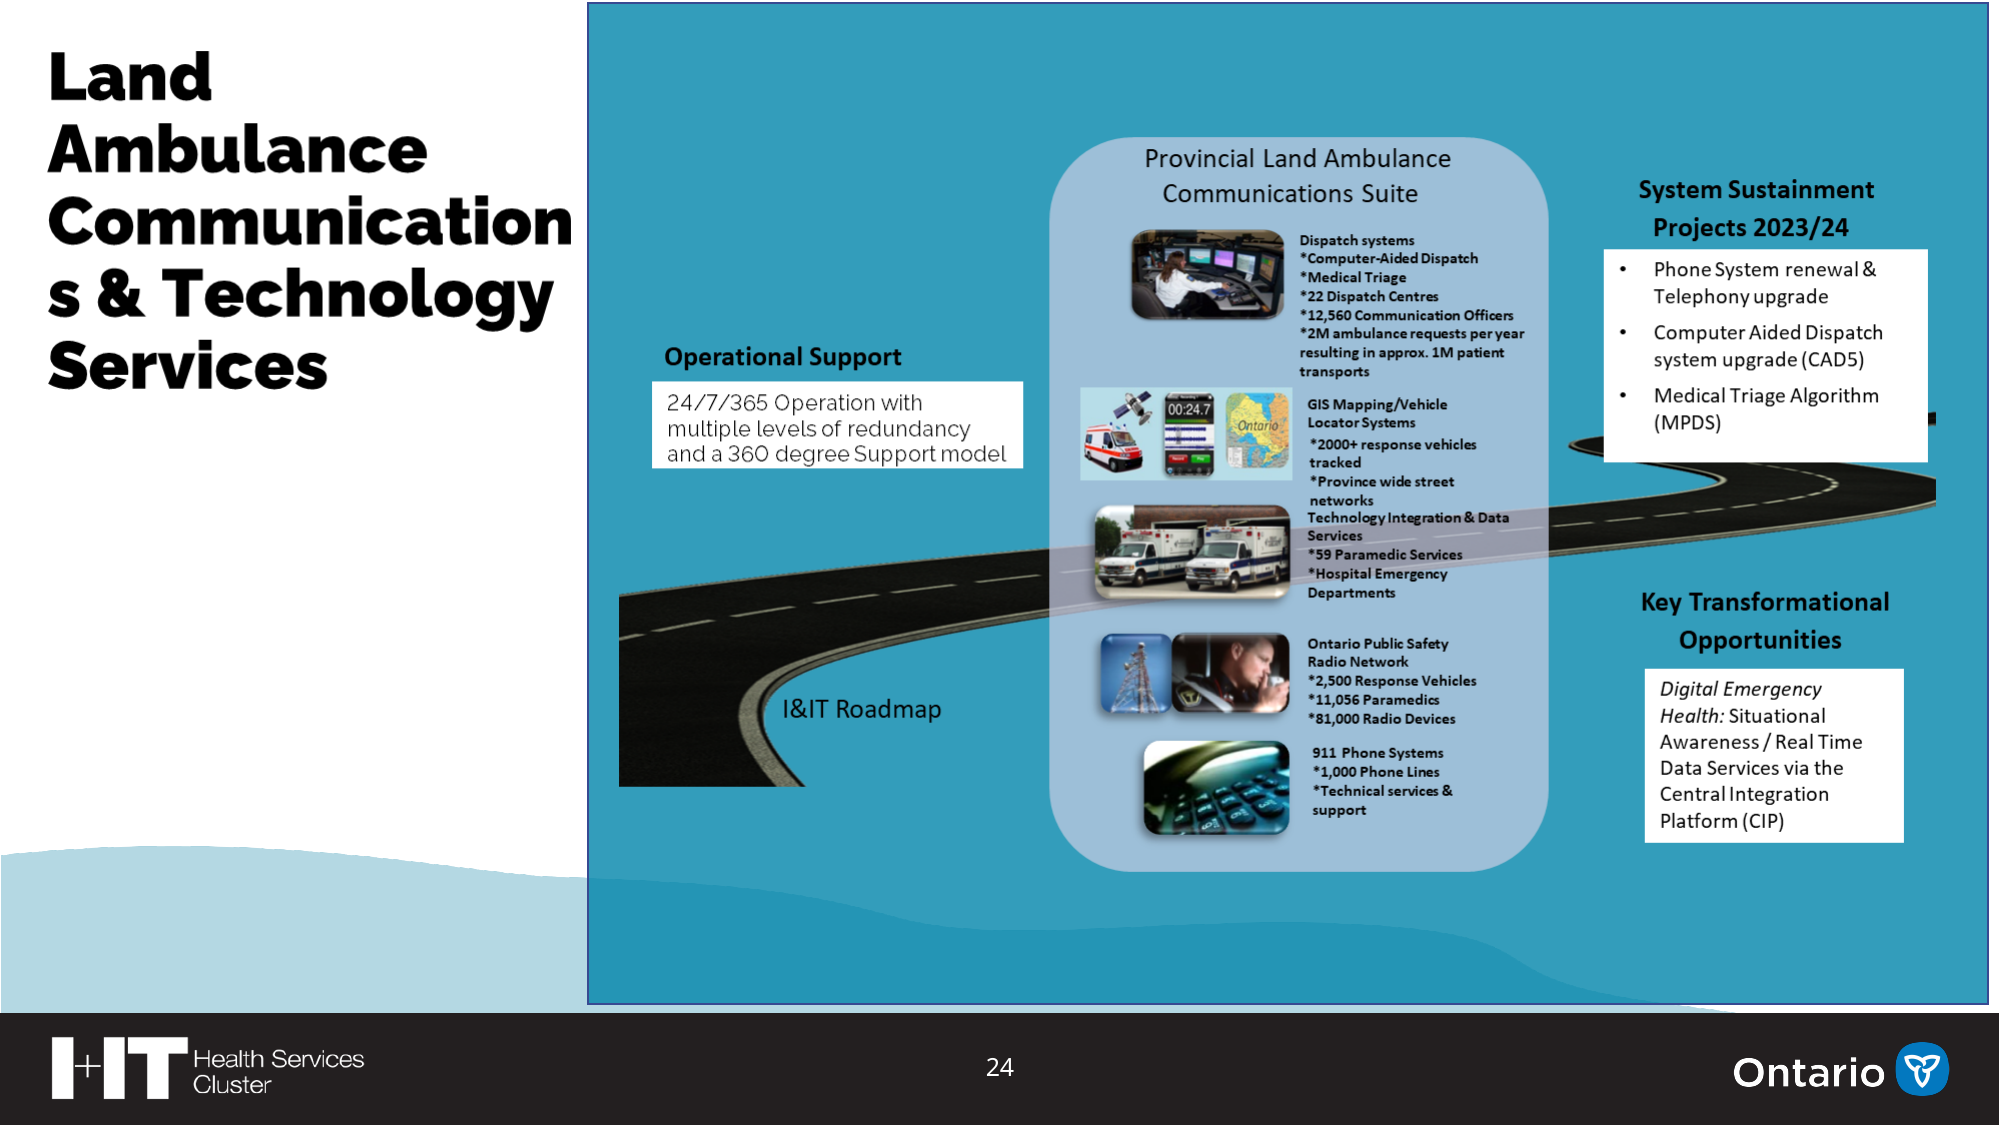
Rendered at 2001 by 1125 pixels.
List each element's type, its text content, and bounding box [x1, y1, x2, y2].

picture [1707, 1015, 1976, 1123]
slide_number 24 [943, 1038, 1057, 1099]
picture [7, 2, 1989, 1005]
